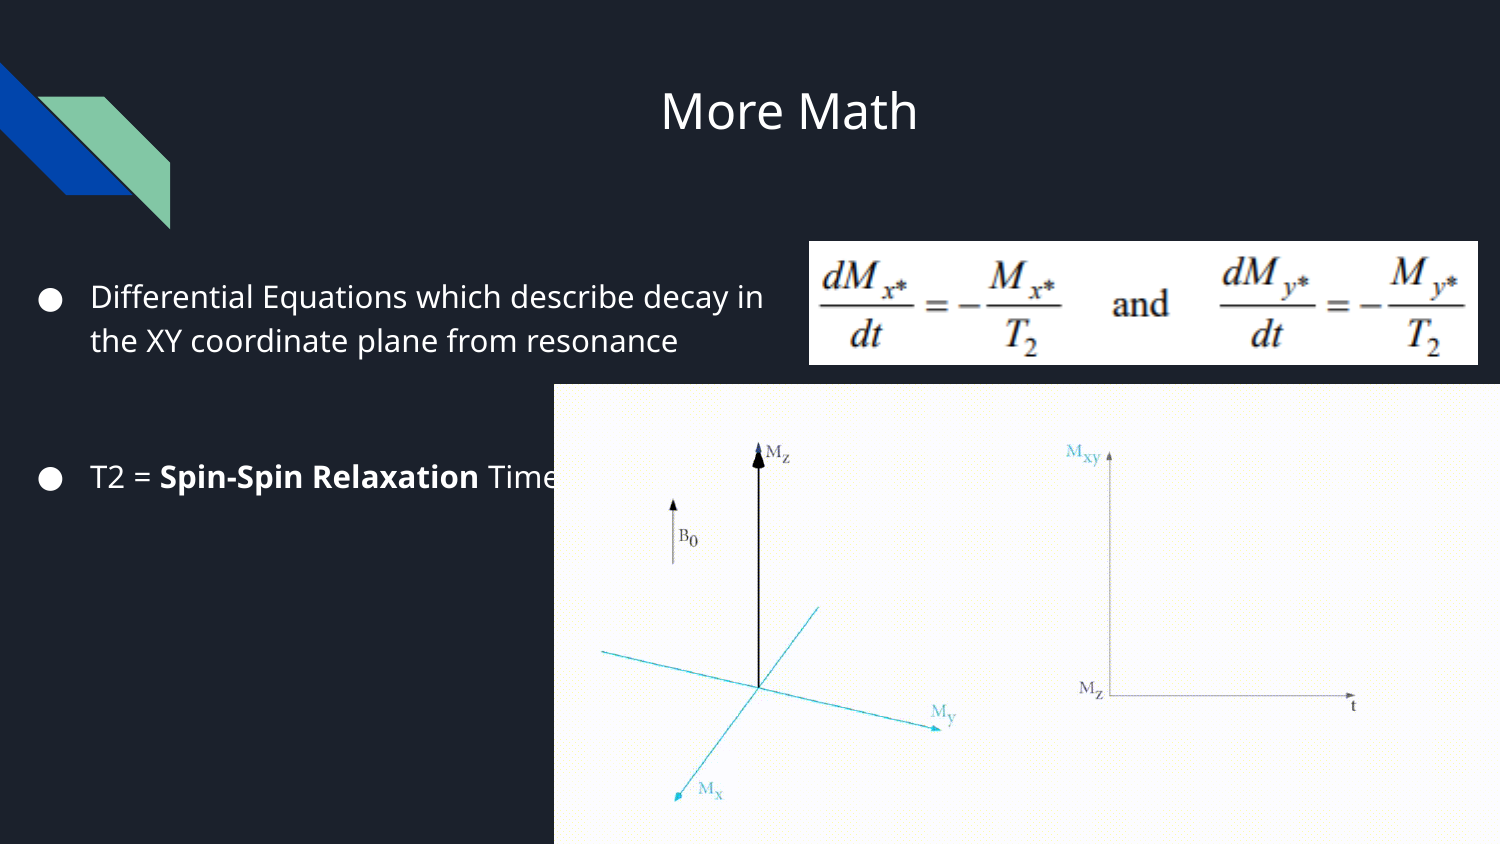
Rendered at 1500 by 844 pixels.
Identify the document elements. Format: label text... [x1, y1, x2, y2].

list Differential Equations which describe decay in the XY coordinate plane from resonance T2 = Spin-Spin Relaxation Time [0, 257, 810, 844]
title More Math [212, 64, 1368, 160]
picture [554, 384, 1500, 844]
picture [809, 240, 1478, 365]
